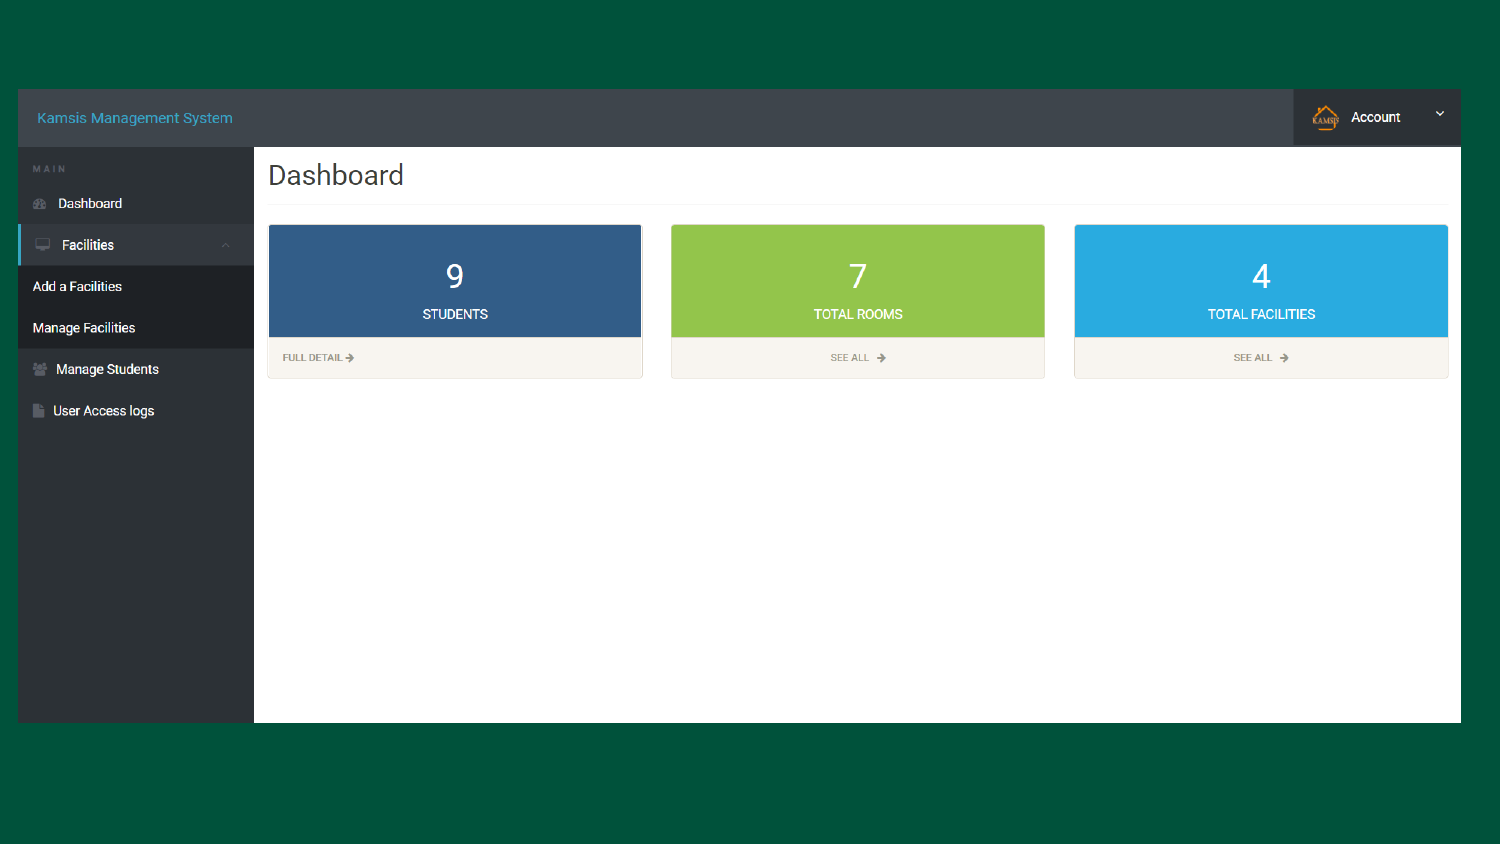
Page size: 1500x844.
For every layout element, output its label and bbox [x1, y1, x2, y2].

picture [18, 89, 1461, 723]
